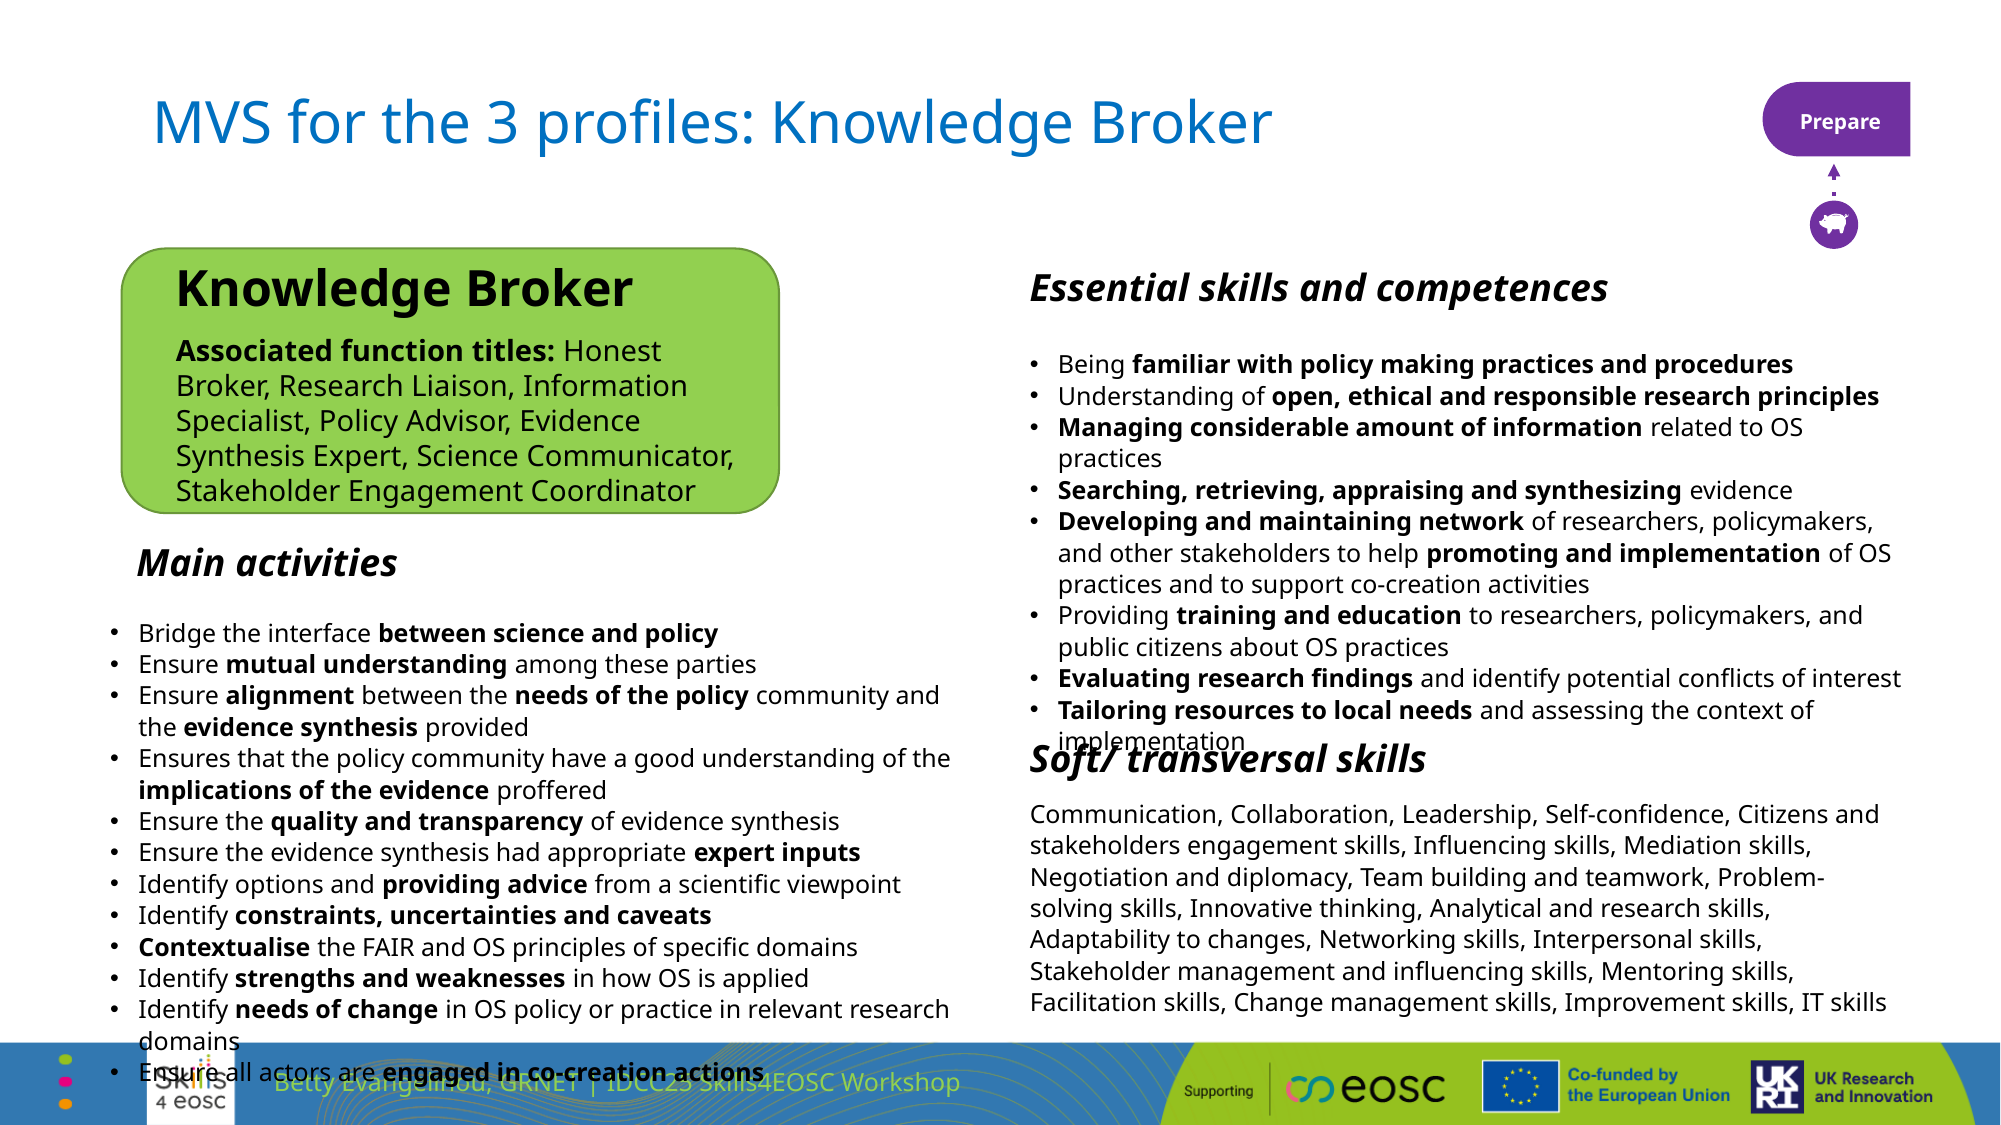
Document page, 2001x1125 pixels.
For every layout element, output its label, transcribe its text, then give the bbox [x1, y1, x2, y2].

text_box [1762, 81, 1911, 250]
title MVS for the 3 profiles: Knowledge Broker [137, 16, 1863, 234]
text_box Associated function titles: Honest Broker, Research Liaison, Information Specialist, Policy Advisor, Evidence Synthesis Expert, Science Communicator, Stakeholder Engagement Coordinator [160, 324, 758, 515]
text_box [739, 248, 780, 507]
text_box Soft/ transversal skills [1014, 727, 1715, 788]
text_box Being familiar with policy making practices and procedures Understanding of open, ethical and responsible research principles Managing considerable amount of information related to OS practices Searching, retrieving, appraising and synthesizing evidence Developing and maintaining network of researchers, policymakers, and other stakeholders to help promoting and implementation of OS practices and to support co-creation activities Providing training and education to researchers, policymakers, and public citizens about OS practices Evaluating research findings and identify potential conflicts of interest Tailoring resources to local needs and assessing the context of implementation [1014, 339, 1920, 764]
text_box [121, 248, 160, 513]
text_box Essential skills and competences [1014, 256, 1715, 317]
text_box Bridge the interface between science and policy Ensure mutual understanding among these parties Ensure alignment between the needs of the policy community and the evidence synthesis provided Ensures that the policy community have a good understanding of the implications of the evidence proffered Ensure the quality and transparency of evidence synthesis Ensure the evidence synthesis had appropriate expert inputs Identify options and providing advice from a scientific viewpoint Identify constraints, uncertainties and caveats Contextualise the FAIR and OS principles of specific domains Identify strengths and weaknesses in how OS is applied Identify needs of change in OS policy or practice in relevant research domains Ensure all actors are engaged in co-creation actions [95, 608, 1000, 1095]
picture [0, 0, 2001, 1125]
text_box Main activities [121, 531, 822, 592]
footer Betty Evangelinou, GRNET | IDCC25 Skills4EOSC Workshop [258, 1052, 1140, 1112]
text_box Communication, Collaboration, Leadership, Self-confidence, Citizens and stakeholders engagement skills, Influencing skills, Mediation skills, Negotiation and diplomacy, Team building and teamwork, Problem-solving skills, Innovative thinking, Analytical and research skills, Adaptability to changes, Networking skills, Interpersonal skills, Stakeholder management and influencing skills, Mentoring skills, Facilitation skills, Change management skills, Improvement skills, IT skills [1014, 789, 1920, 1025]
text_box Knowledge Broker [160, 248, 739, 324]
